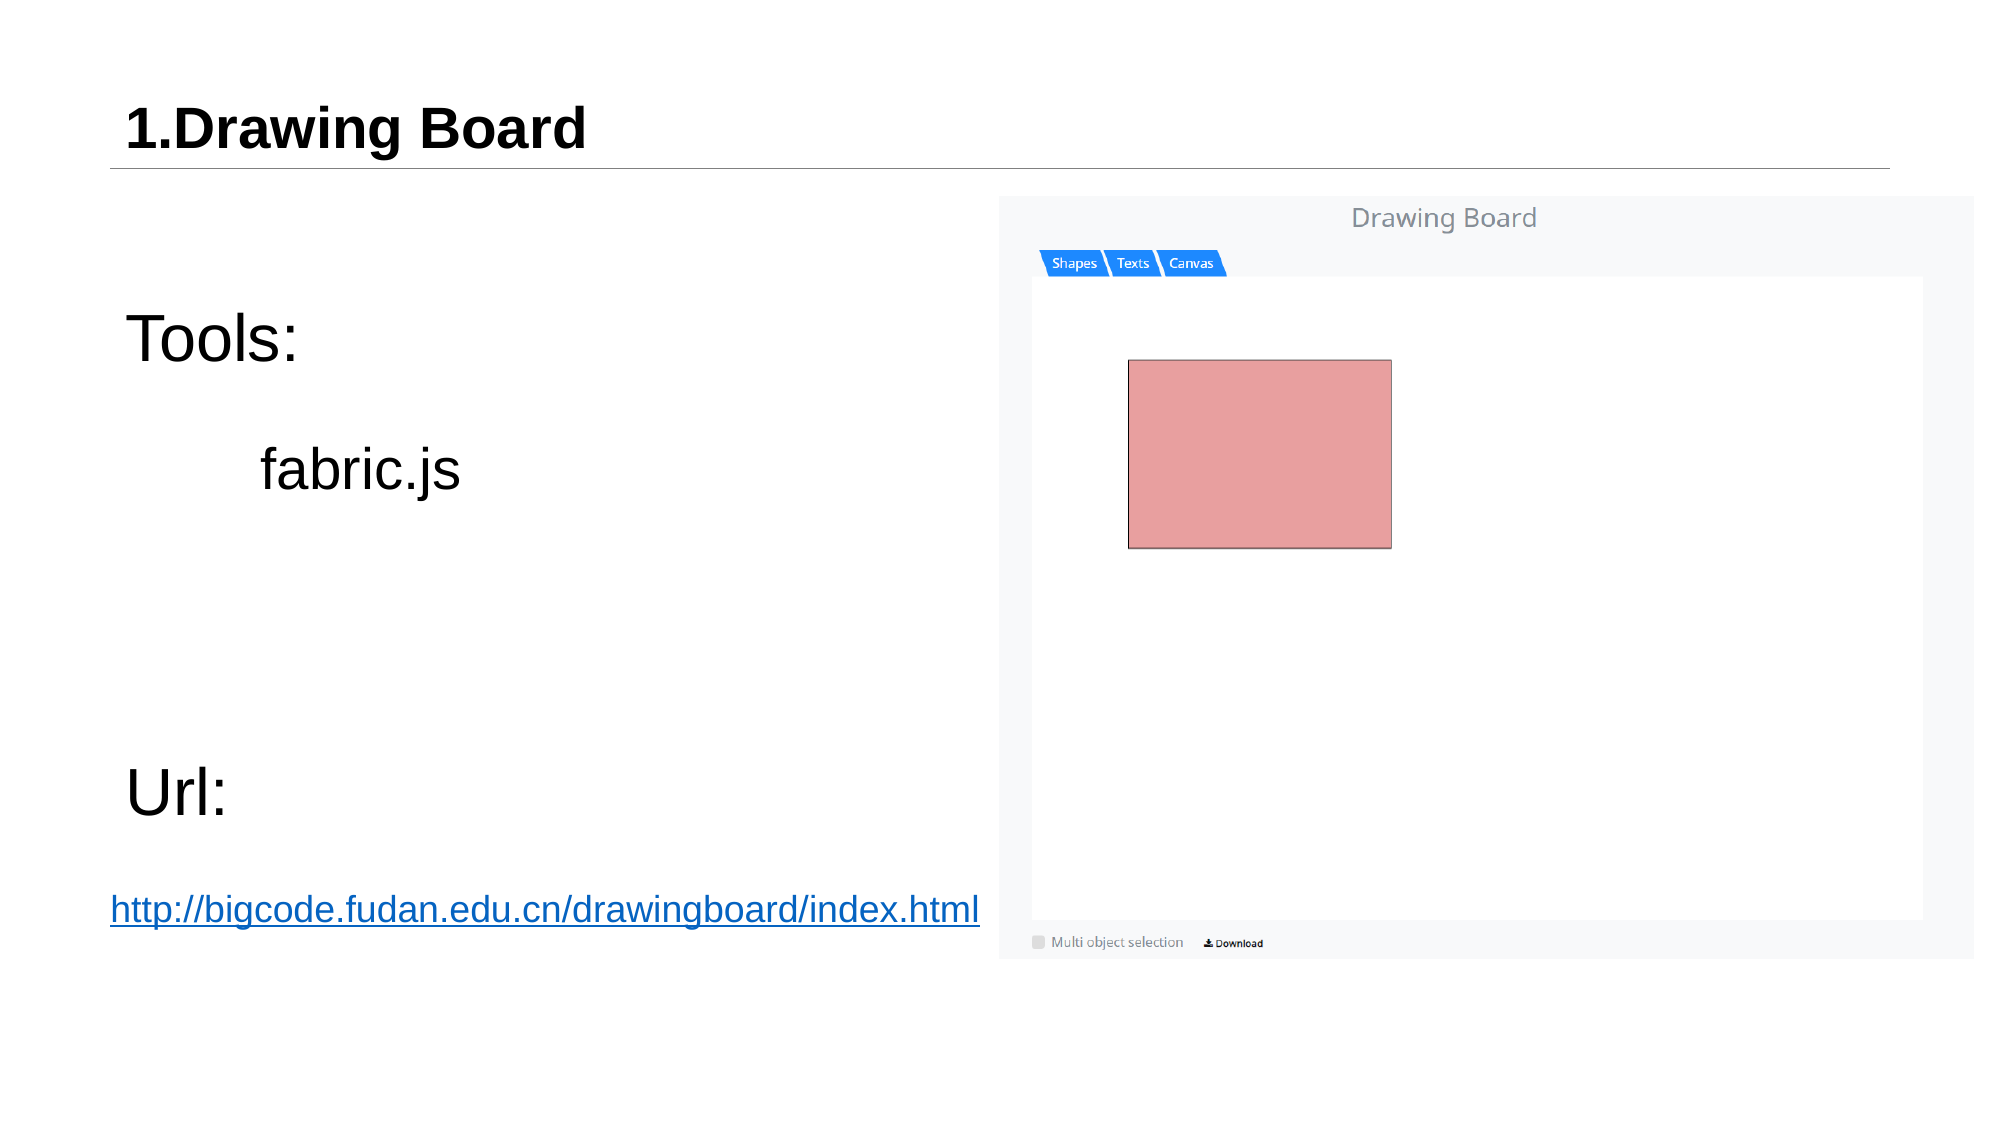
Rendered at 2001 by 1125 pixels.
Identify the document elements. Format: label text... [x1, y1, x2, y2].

title 1.Drawing Board [109, 0, 1890, 169]
text_box http://bigcode.fudan.edu.cn/drawingboard/index.html [95, 877, 995, 938]
text_box fabric.js [245, 423, 478, 509]
text_box Tools: [110, 287, 315, 383]
text_box Url: [110, 741, 245, 837]
picture [999, 196, 1974, 959]
